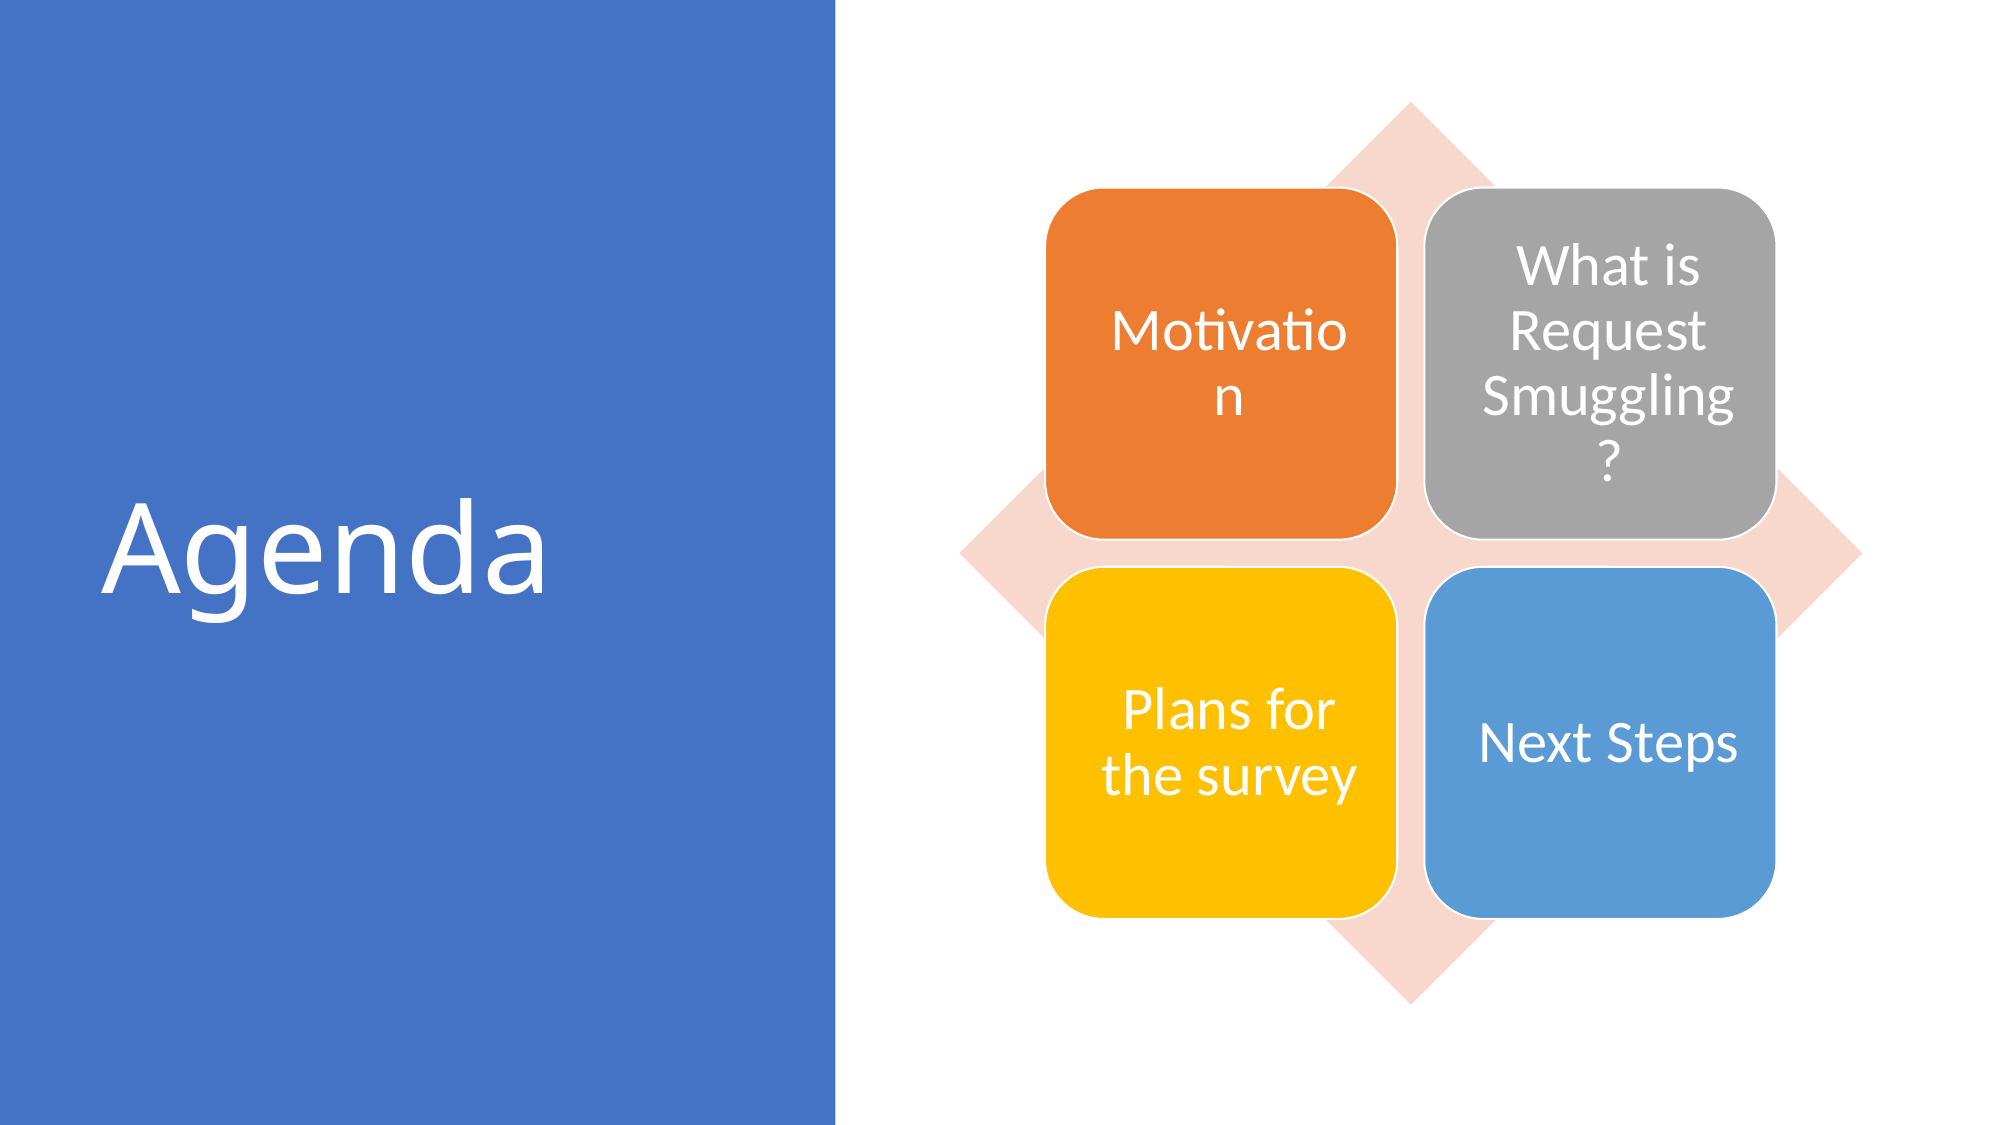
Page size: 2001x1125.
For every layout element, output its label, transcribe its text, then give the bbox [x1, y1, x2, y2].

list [897, 101, 1925, 1005]
text_box [0, 0, 836, 1125]
title Agenda [86, 101, 711, 1005]
